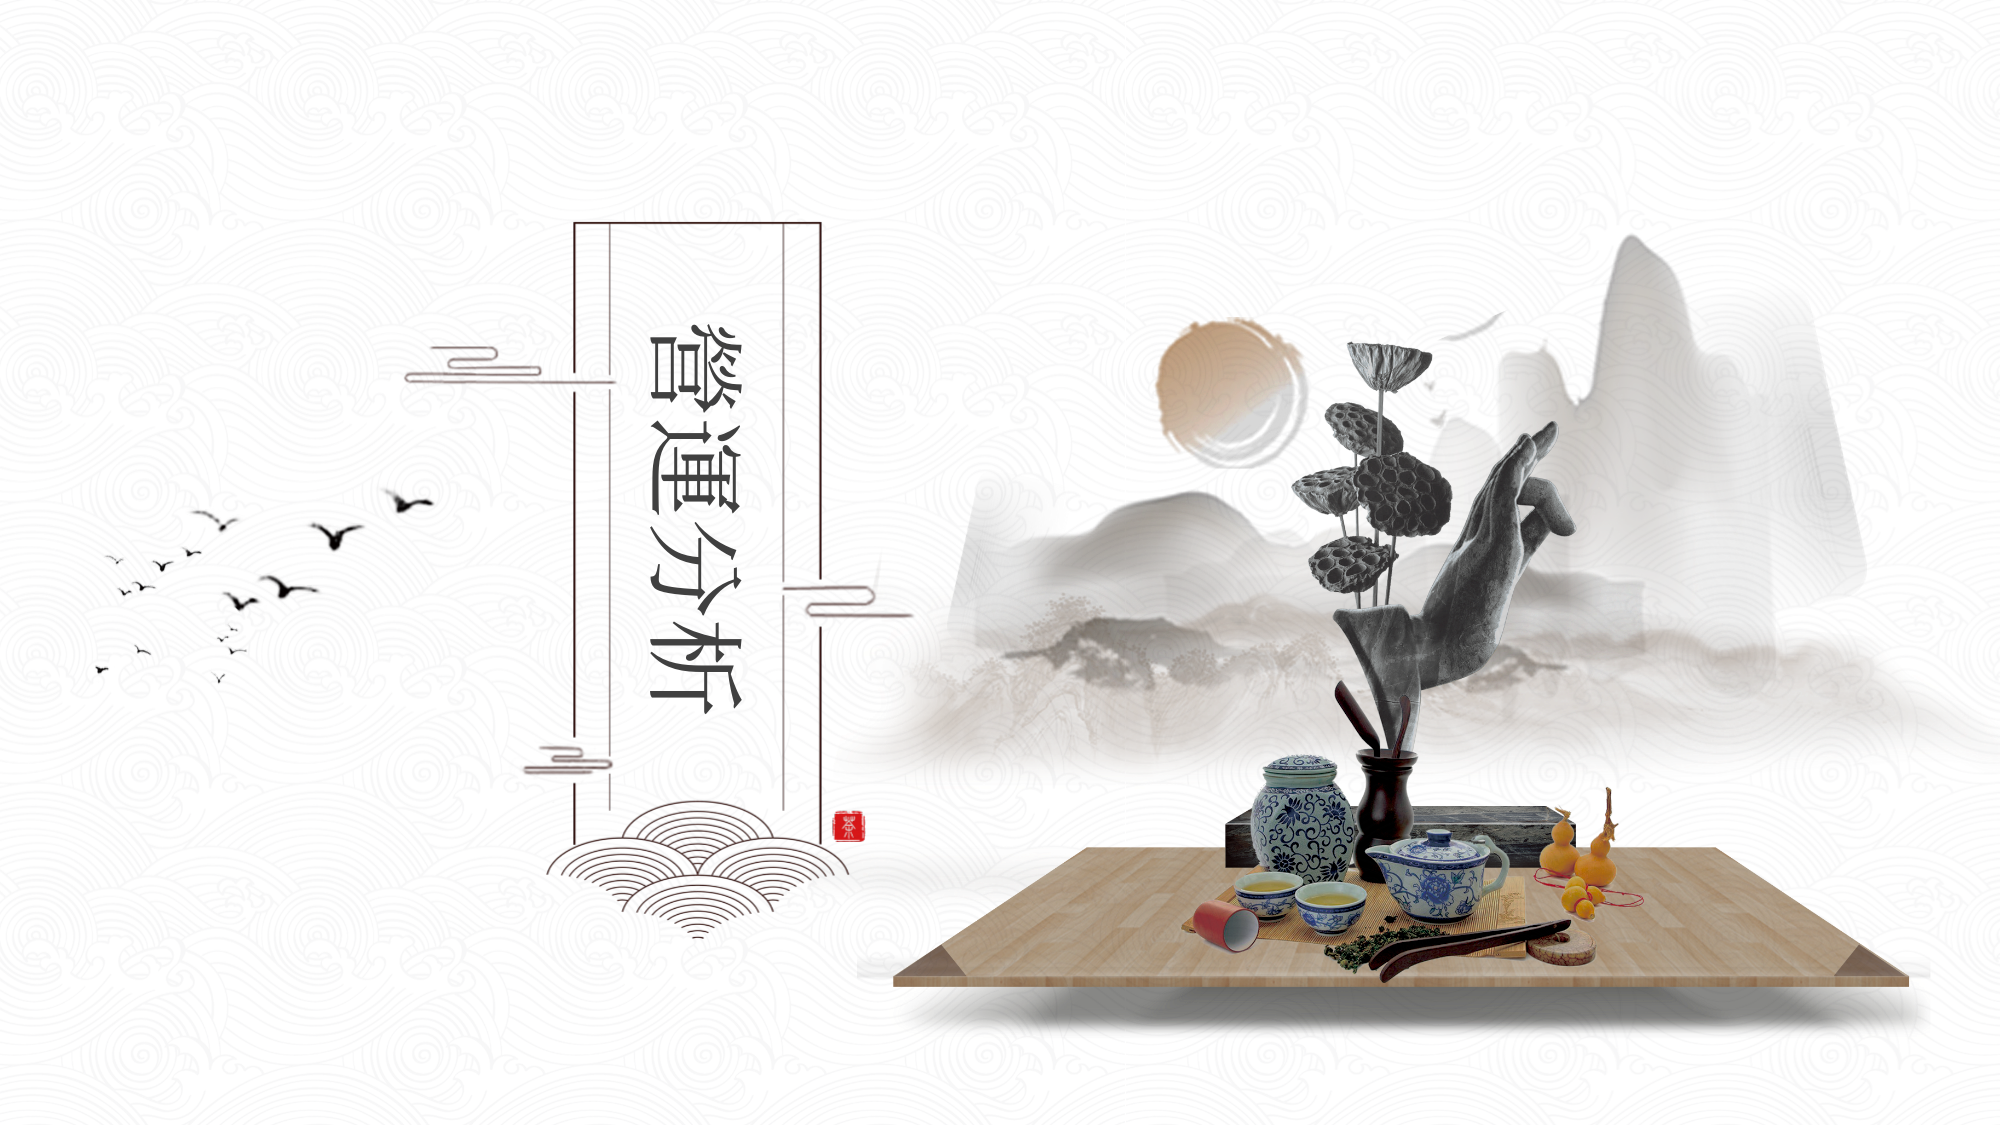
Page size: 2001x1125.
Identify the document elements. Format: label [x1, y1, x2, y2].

text_box [0, 0, 2000, 1125]
